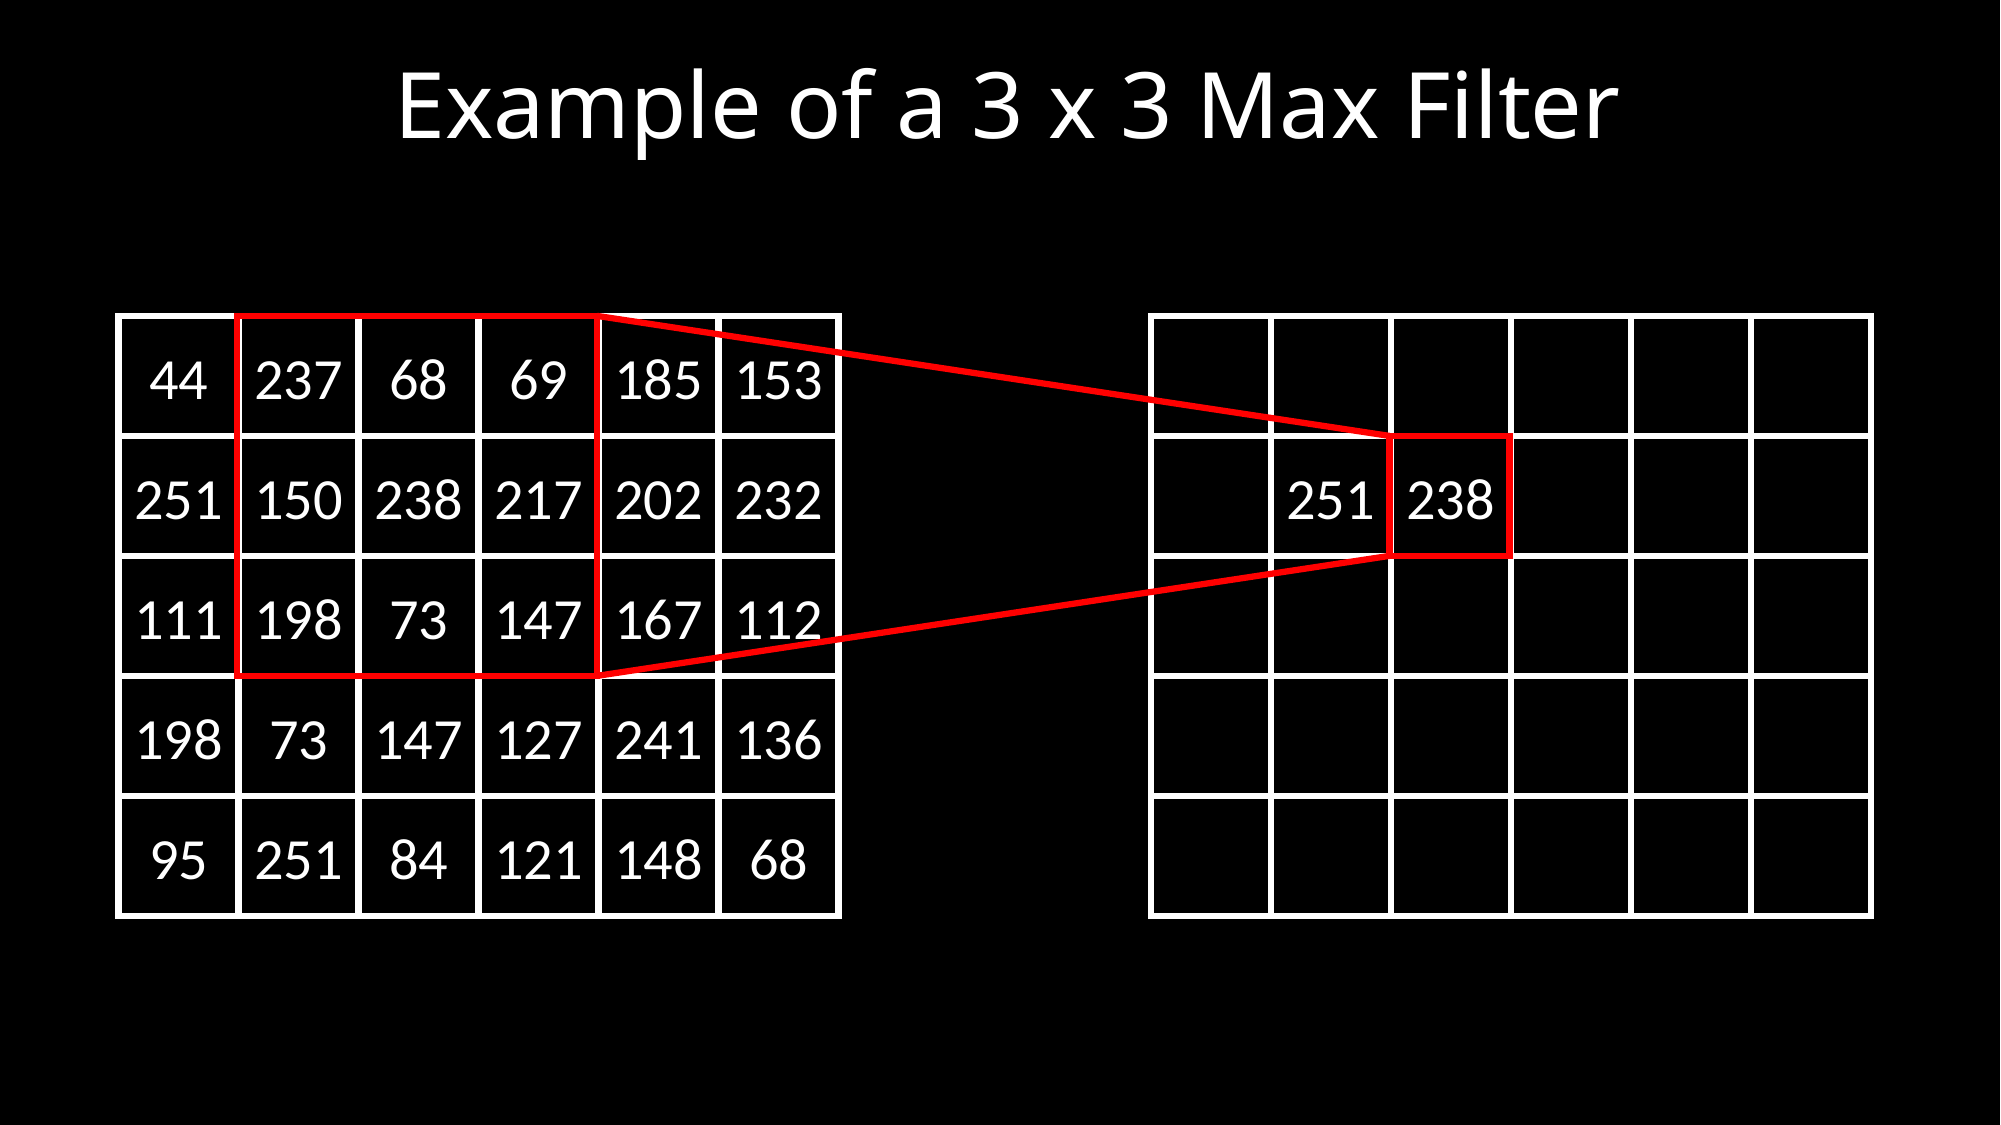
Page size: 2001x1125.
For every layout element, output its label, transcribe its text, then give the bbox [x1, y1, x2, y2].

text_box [1150, 315, 1871, 916]
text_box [237, 315, 1510, 676]
text_box Example of a 3 x 3 Max Filter [145, 0, 1871, 218]
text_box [118, 315, 839, 916]
